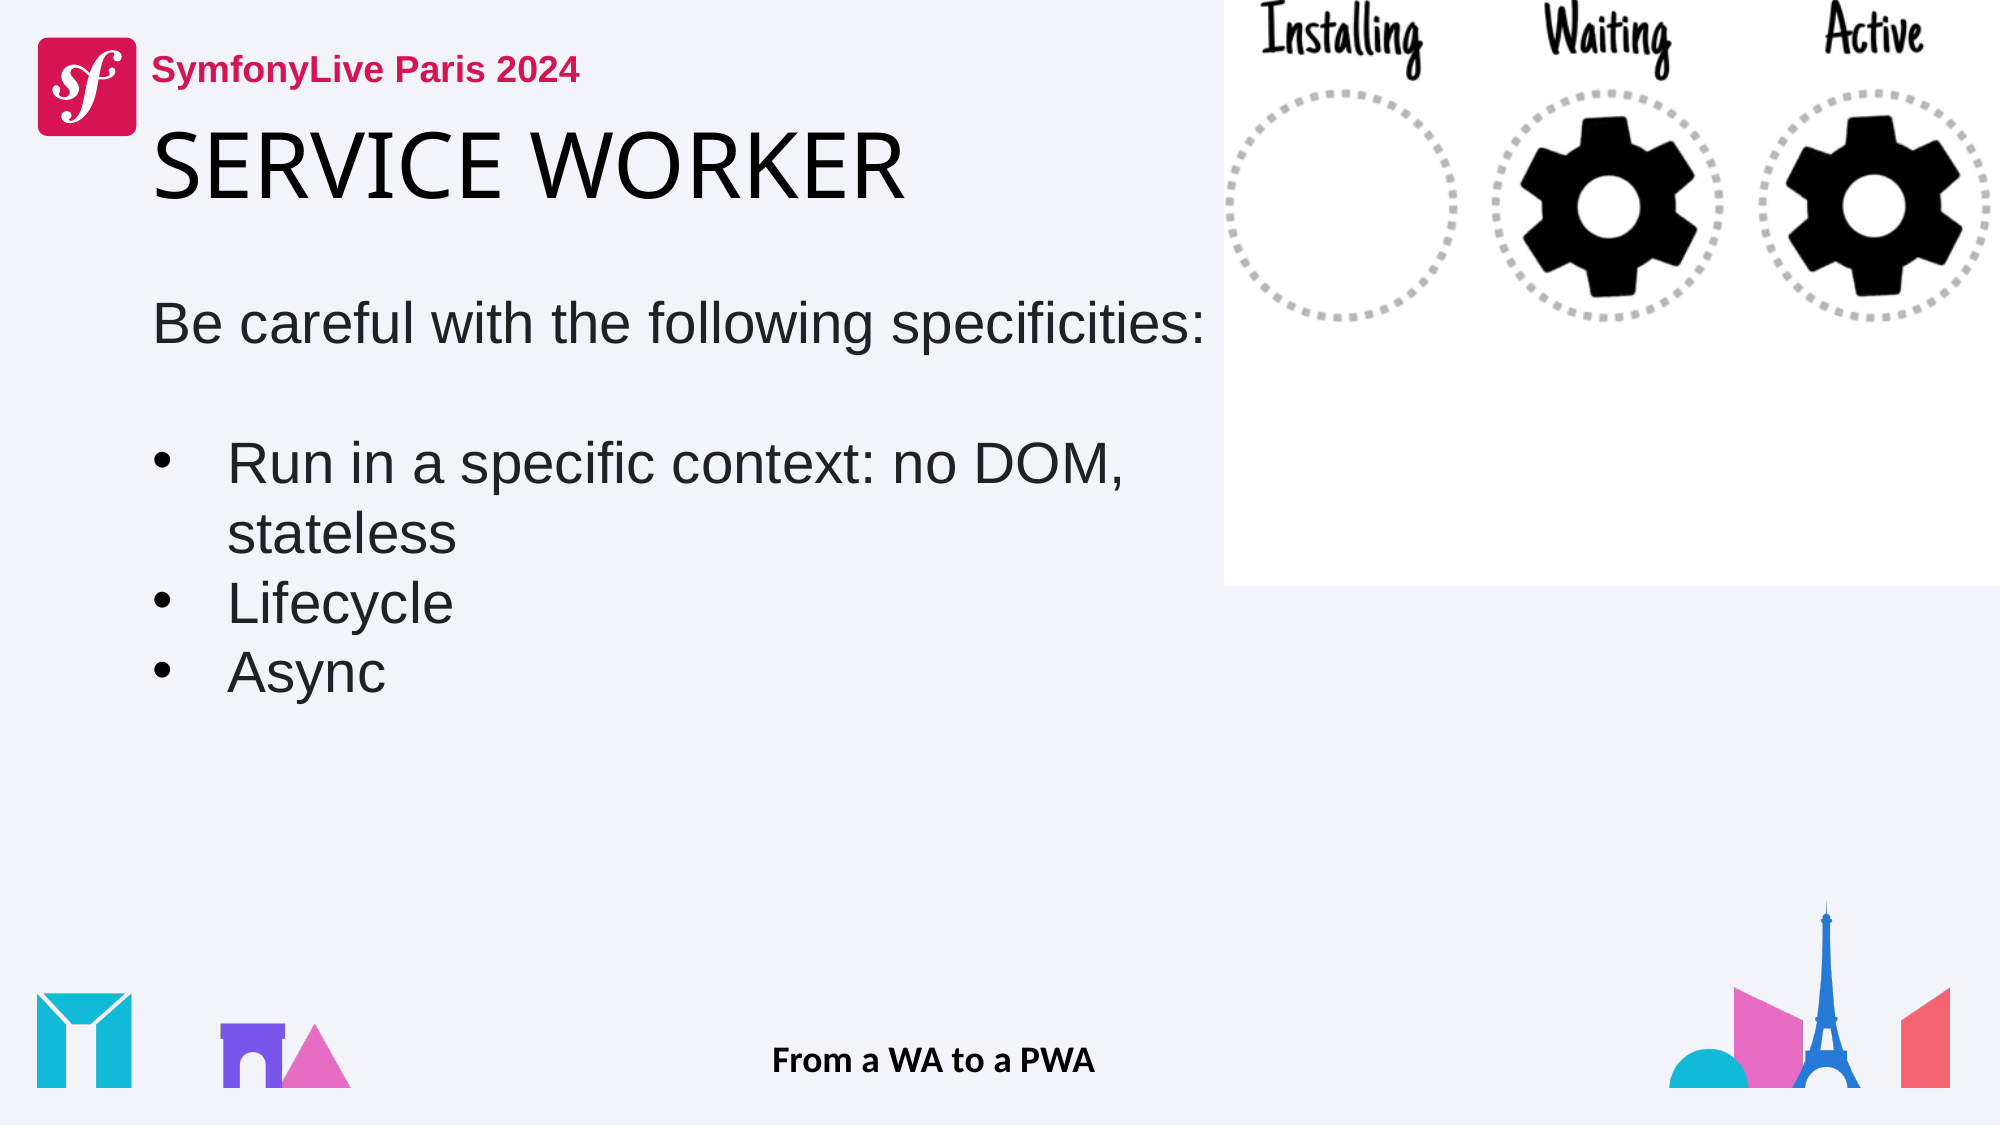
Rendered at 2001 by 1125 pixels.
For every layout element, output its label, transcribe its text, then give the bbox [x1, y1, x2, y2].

picture [1558, 899, 1950, 1088]
picture [1224, 0, 2000, 586]
text_box Be careful with the following specificities: Run in a specific context: no DOM, stateless Lifecycle Async [137, 277, 1338, 713]
title SERVICE WORKER [137, 59, 1224, 277]
picture [37, 899, 429, 1088]
